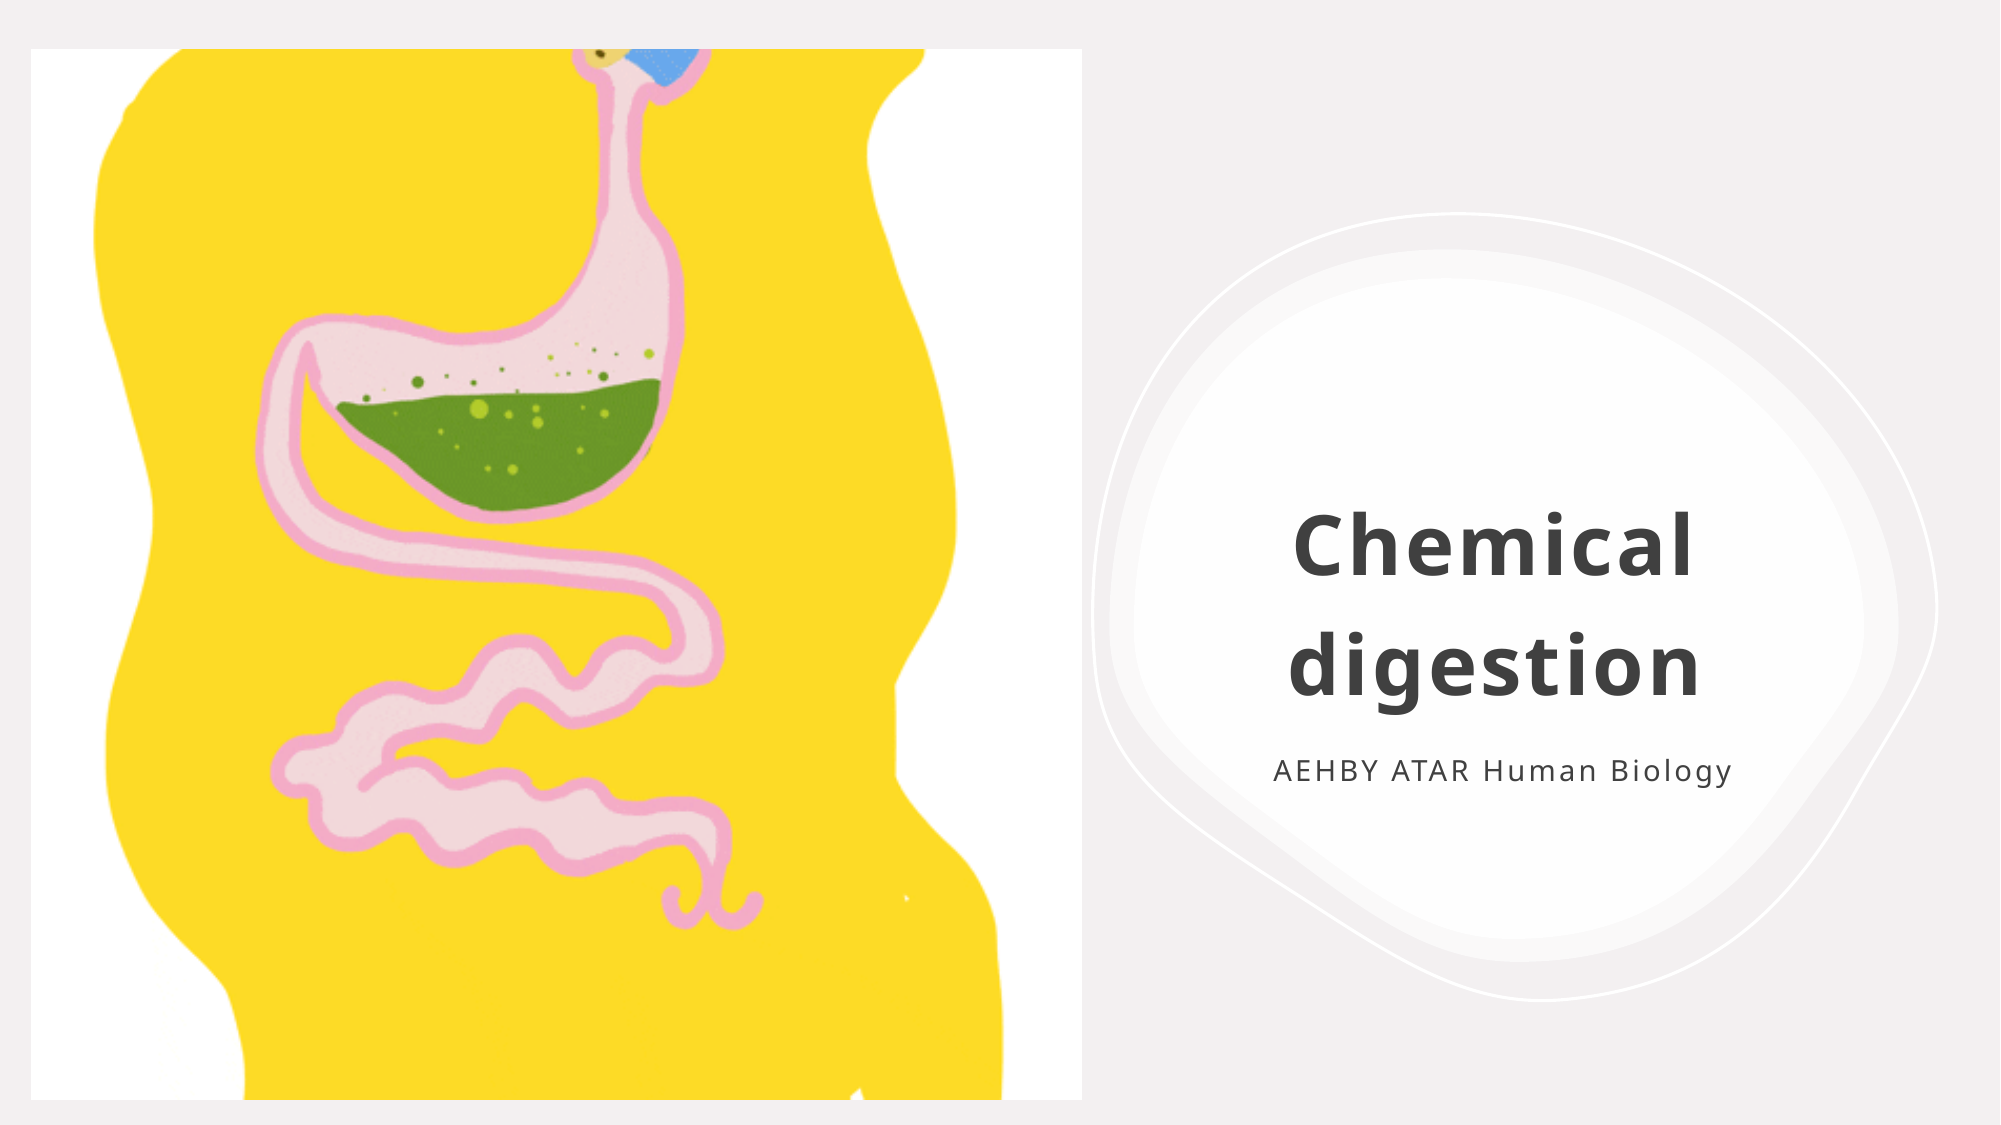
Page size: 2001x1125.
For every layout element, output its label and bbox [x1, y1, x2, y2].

text_box [1090, 208, 1936, 1003]
text_box [0, 0, 2000, 1125]
picture [30, 49, 1082, 1101]
